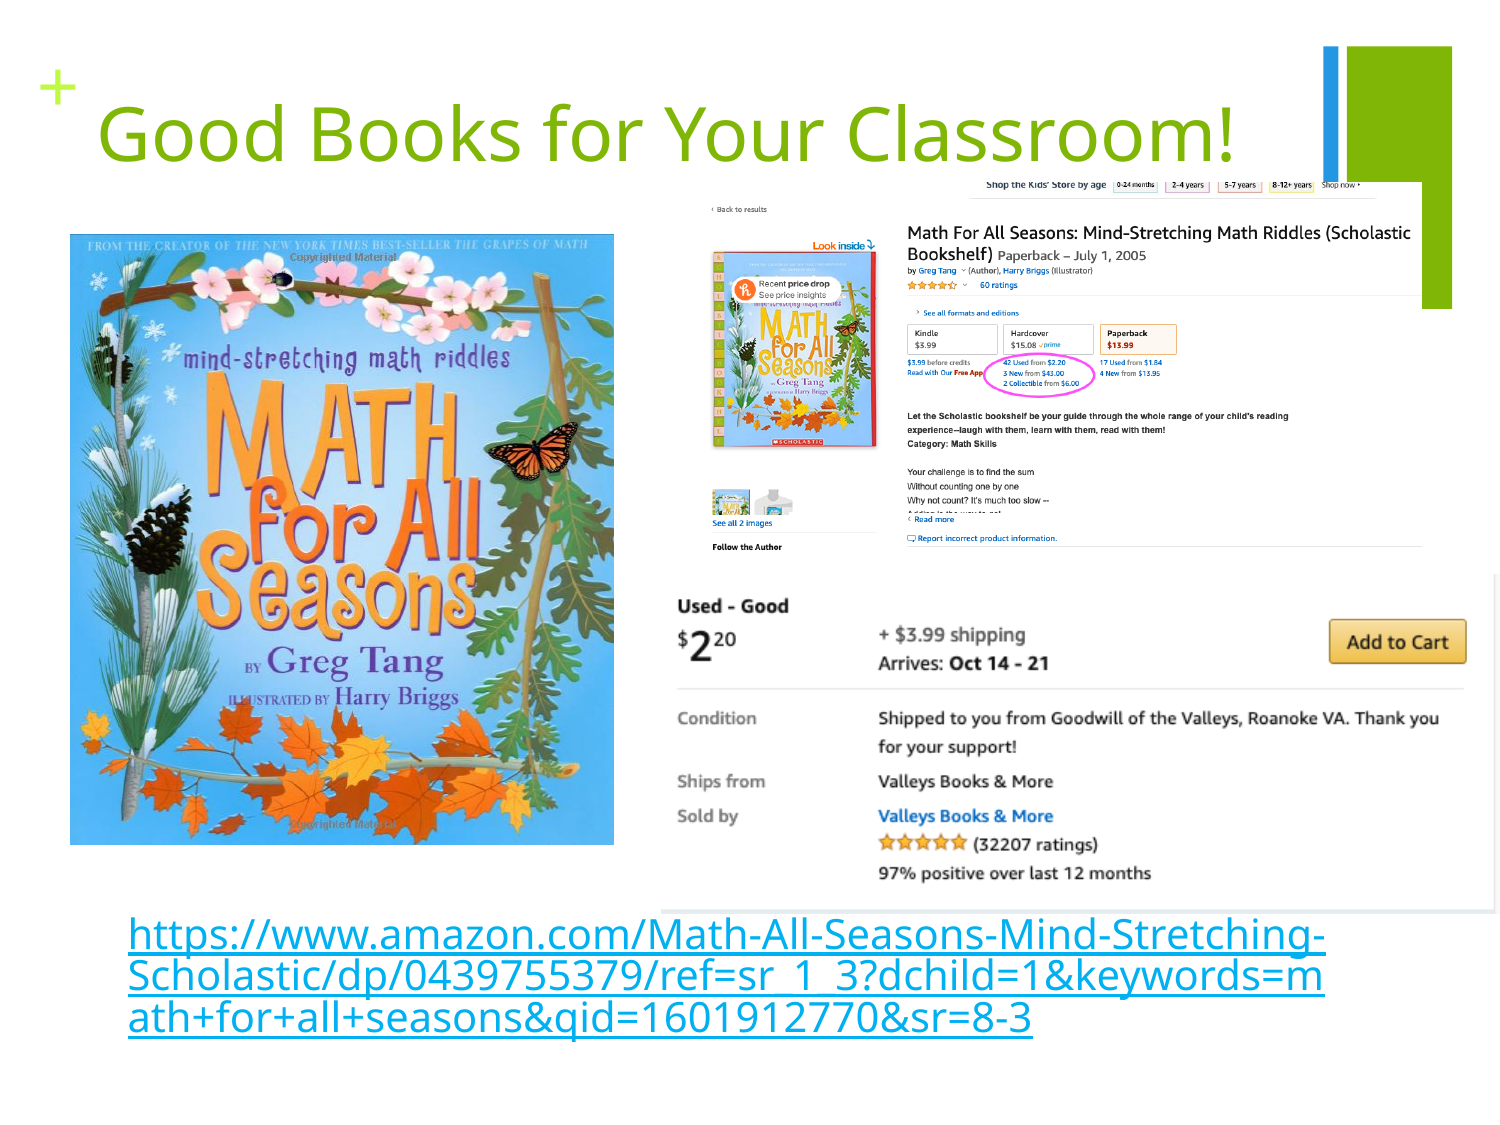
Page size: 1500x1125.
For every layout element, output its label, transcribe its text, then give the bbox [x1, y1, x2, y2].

picture [70, 234, 615, 845]
title Good Books for Your Classroom! [81, 79, 1322, 263]
list https://www.amazon.com/Math-All-Seasons-Mind-Stretching-Scholastic/dp/0439755379/ref=sr_1_3?dchild=1&keywords=math+for+all+seasons&qid=1601912770&sr=8-3 [112, 900, 1353, 1125]
picture [660, 574, 1500, 914]
picture [699, 182, 1422, 555]
